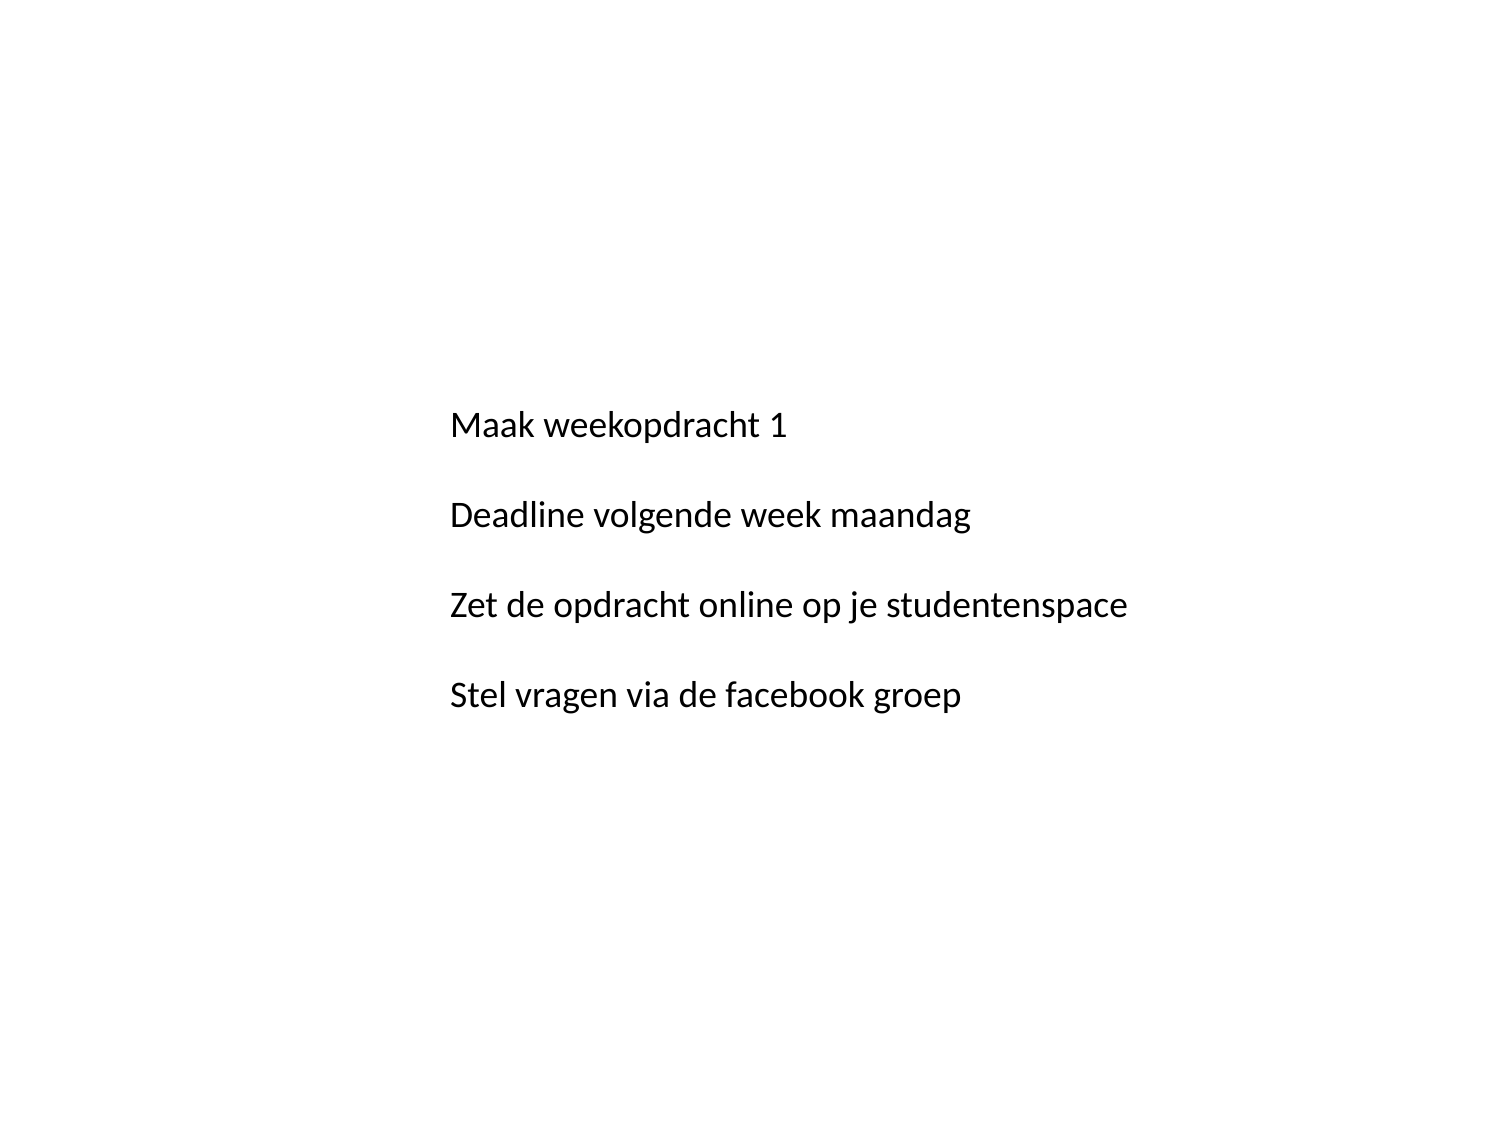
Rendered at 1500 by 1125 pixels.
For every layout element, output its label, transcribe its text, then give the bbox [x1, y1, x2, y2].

text_box Maak weekopdracht 1 Deadline volgende week maandag Zet de opdracht online op je studentenspace Stel vragen via de facebook groep [435, 392, 1144, 722]
